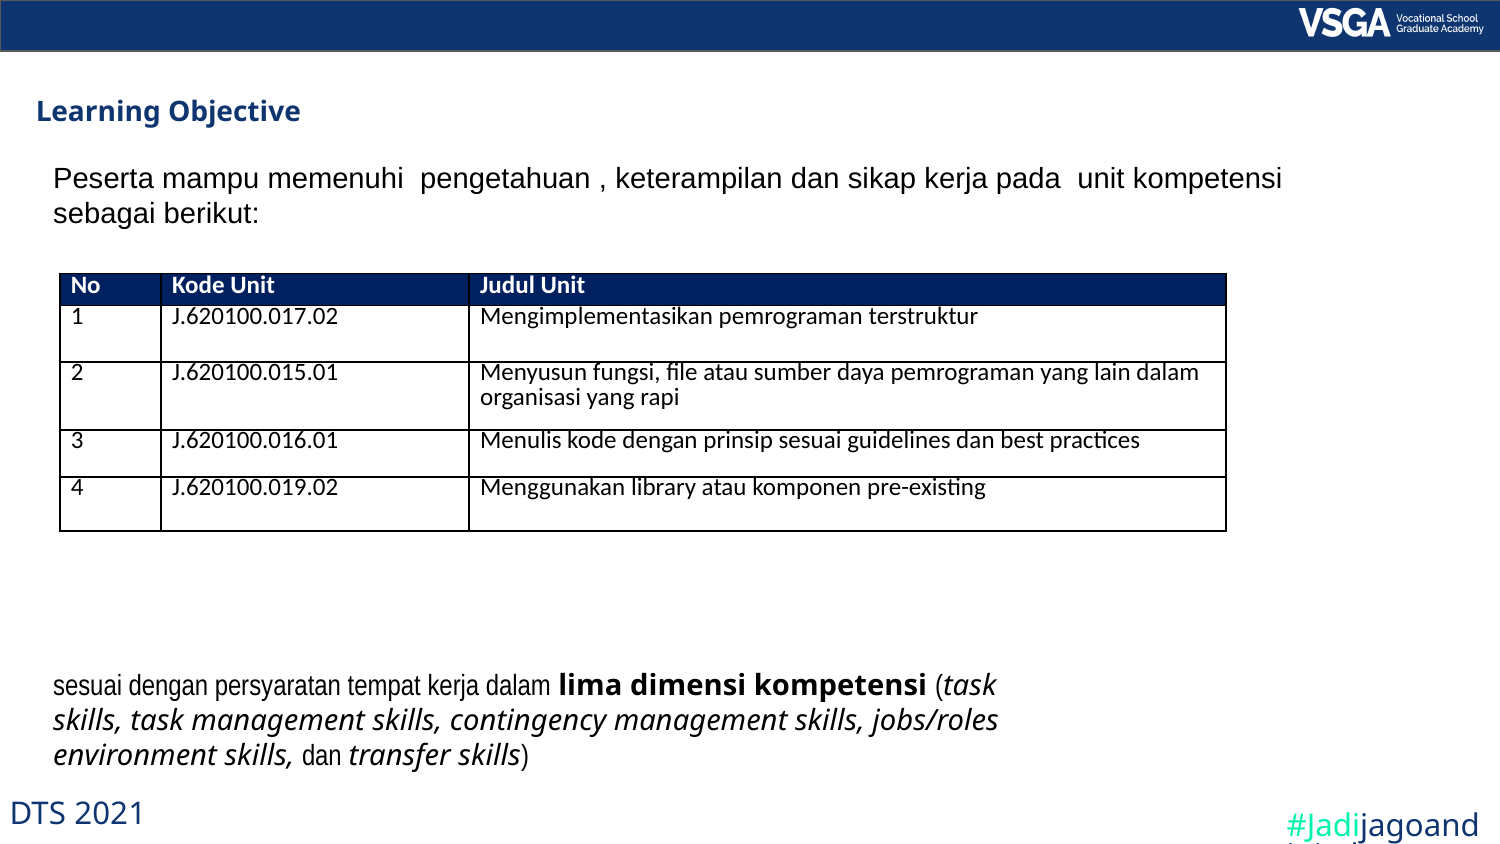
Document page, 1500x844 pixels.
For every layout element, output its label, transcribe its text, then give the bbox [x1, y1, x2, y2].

table_cell J.620100.016.01 [162, 431, 468, 476]
text_box Learning Objective [20, 78, 920, 143]
text_box sesuai dengan persyaratan tempat kerja dalam lima dimensi kompetensi (task skills, task management skills, contingency management skills, jobs/roles environment skills, dan transfer skills) [38, 659, 1322, 779]
subtitle #Jadijagoandigital [1271, 797, 1500, 830]
picture [1284, 0, 1499, 79]
table_cell Menggunakan library atau komponen pre-existing [470, 478, 1225, 530]
table_cell 3 [61, 431, 160, 476]
table_cell J.620100.019.02 [162, 478, 468, 530]
table_cell Menulis kode dengan prinsip sesuai guidelines dan best practices [470, 431, 1225, 476]
text_box [0, 0, 1279, 52]
table_header Judul Unit [470, 274, 1225, 305]
table_header Kode Unit [162, 274, 468, 305]
table_cell Mengimplementasikan pemrograman terstruktur [470, 306, 1225, 361]
text_box Peserta mampu memenuhi pengetahuan , keterampilan dan sikap kerja pada unit kompetensi sebagai berikut: [38, 152, 1335, 272]
table_cell 4 [61, 478, 160, 530]
table_cell J.620100.015.01 [162, 363, 468, 429]
table_cell J.620100.017.02 [162, 306, 468, 361]
table_cell 2 [61, 363, 160, 429]
text_box [38, 131, 1476, 196]
table_cell 1 [61, 306, 160, 361]
subtitle DTS 2021 [0, 785, 608, 818]
table_header No [61, 274, 160, 305]
table_cell Menyusun fungsi, file atau sumber daya pemrograman yang lain dalam organisasi yang rapi [470, 363, 1225, 429]
